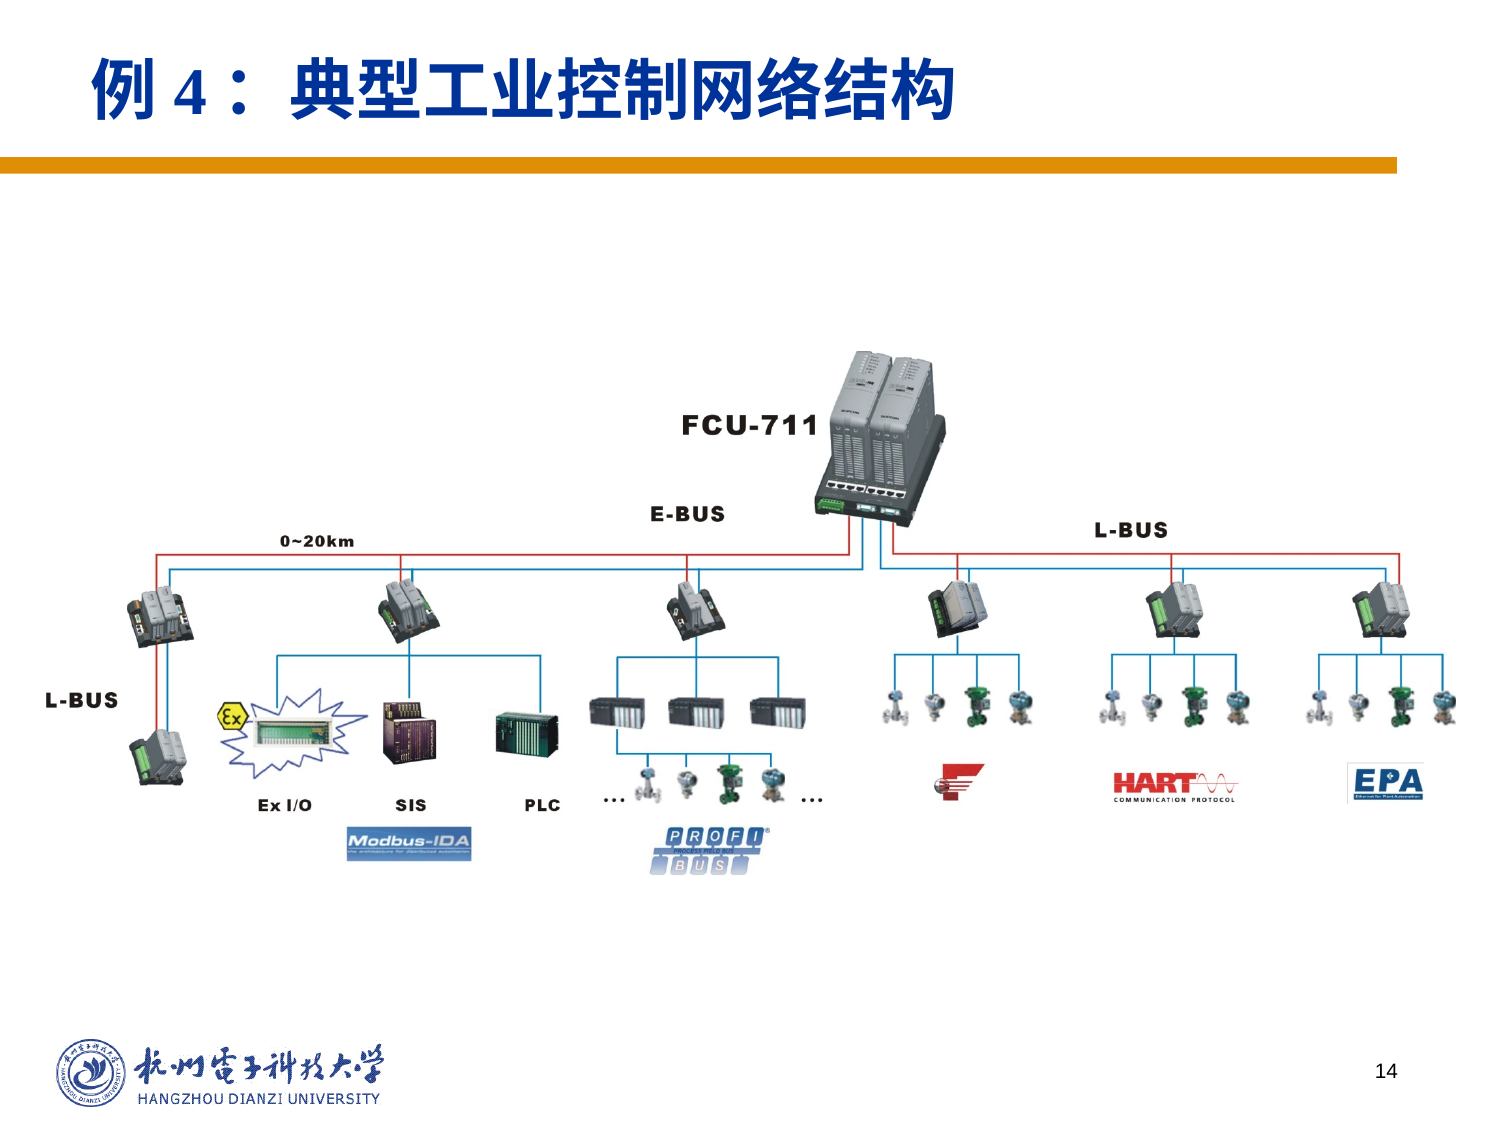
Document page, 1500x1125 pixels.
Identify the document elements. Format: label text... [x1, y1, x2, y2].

title 例4：典型工业控制网络结构 [62, 24, 1413, 152]
picture [44, 351, 1456, 877]
picture [55, 1025, 407, 1125]
